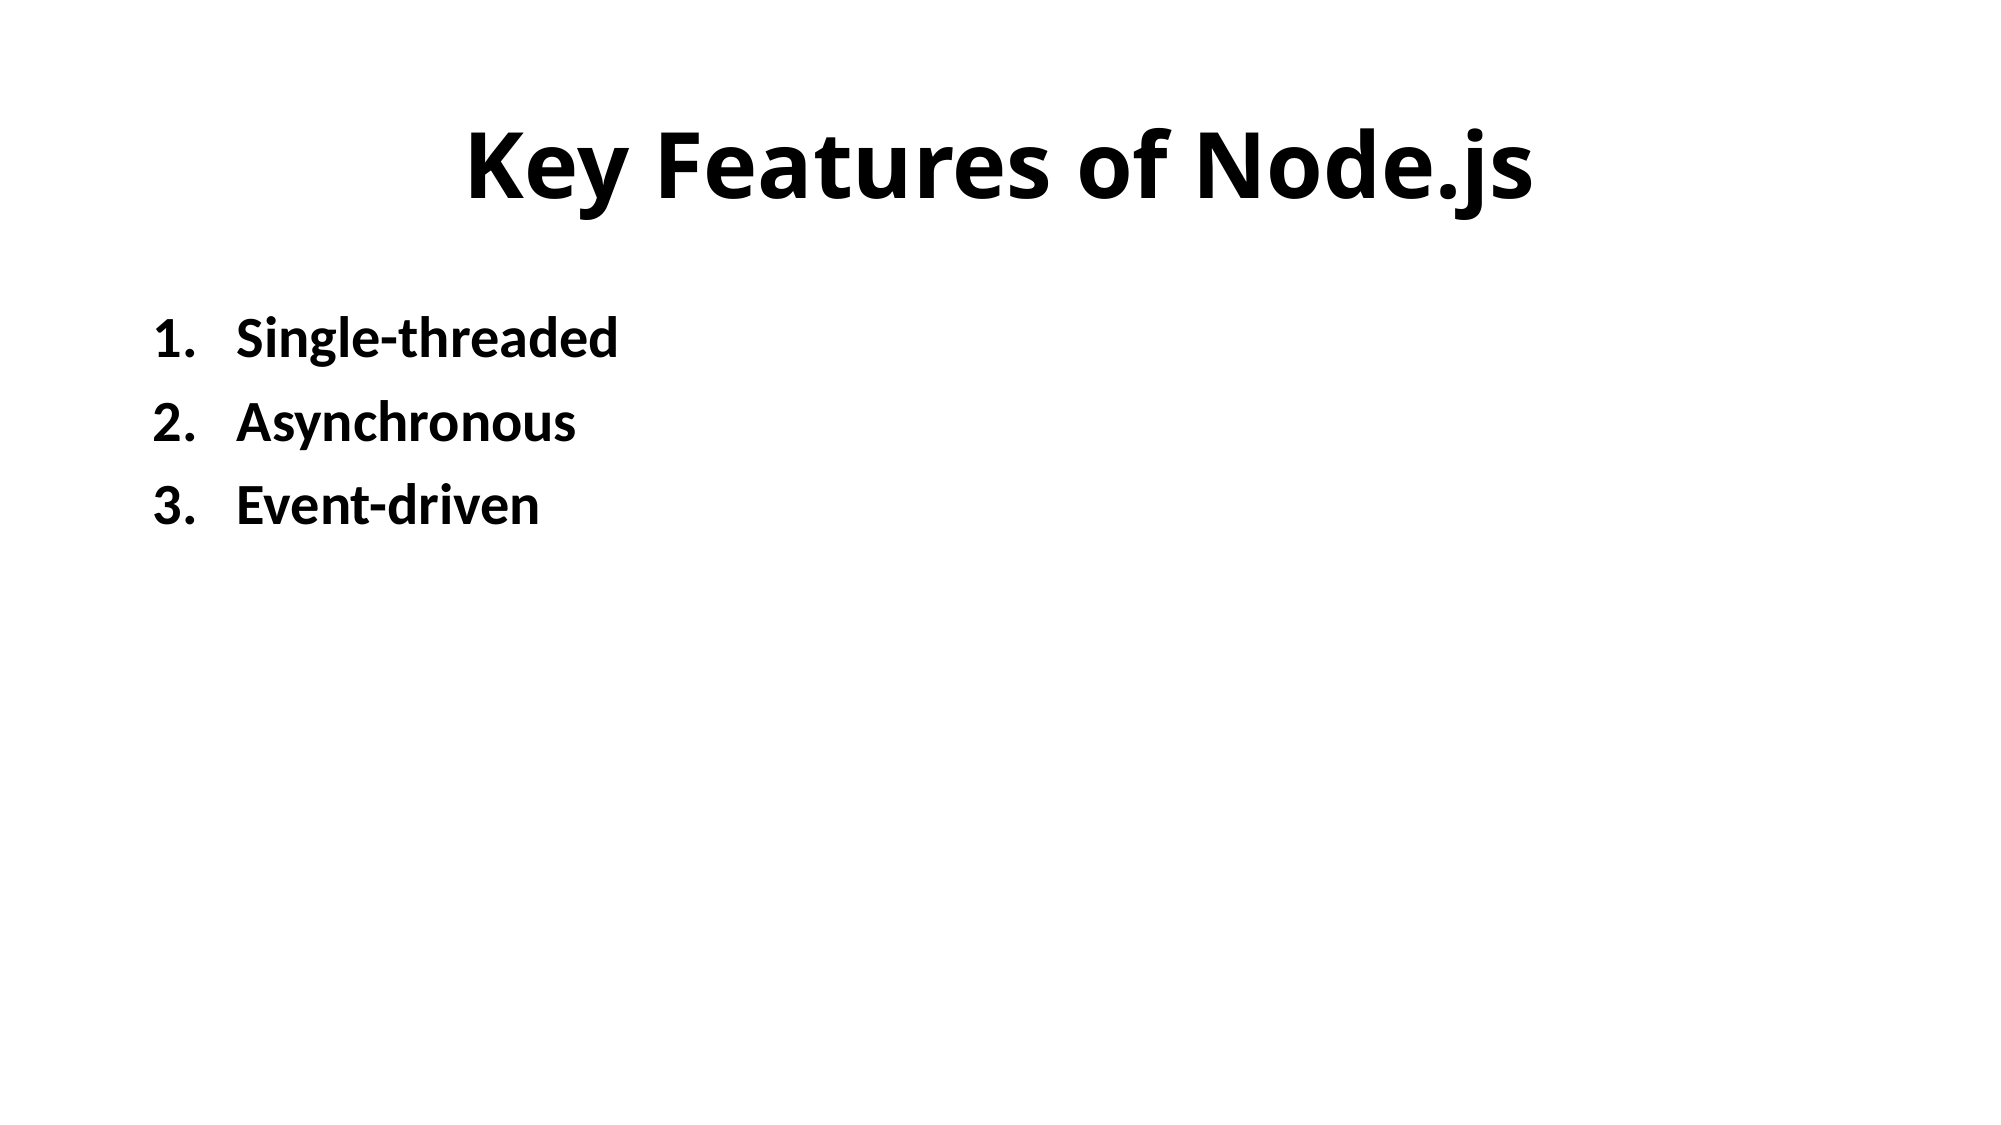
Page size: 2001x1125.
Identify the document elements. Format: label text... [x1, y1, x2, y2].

list Single-threaded Asynchronous Event-driven [137, 299, 1863, 1014]
title Key Features of Node.js [137, 59, 1863, 278]
